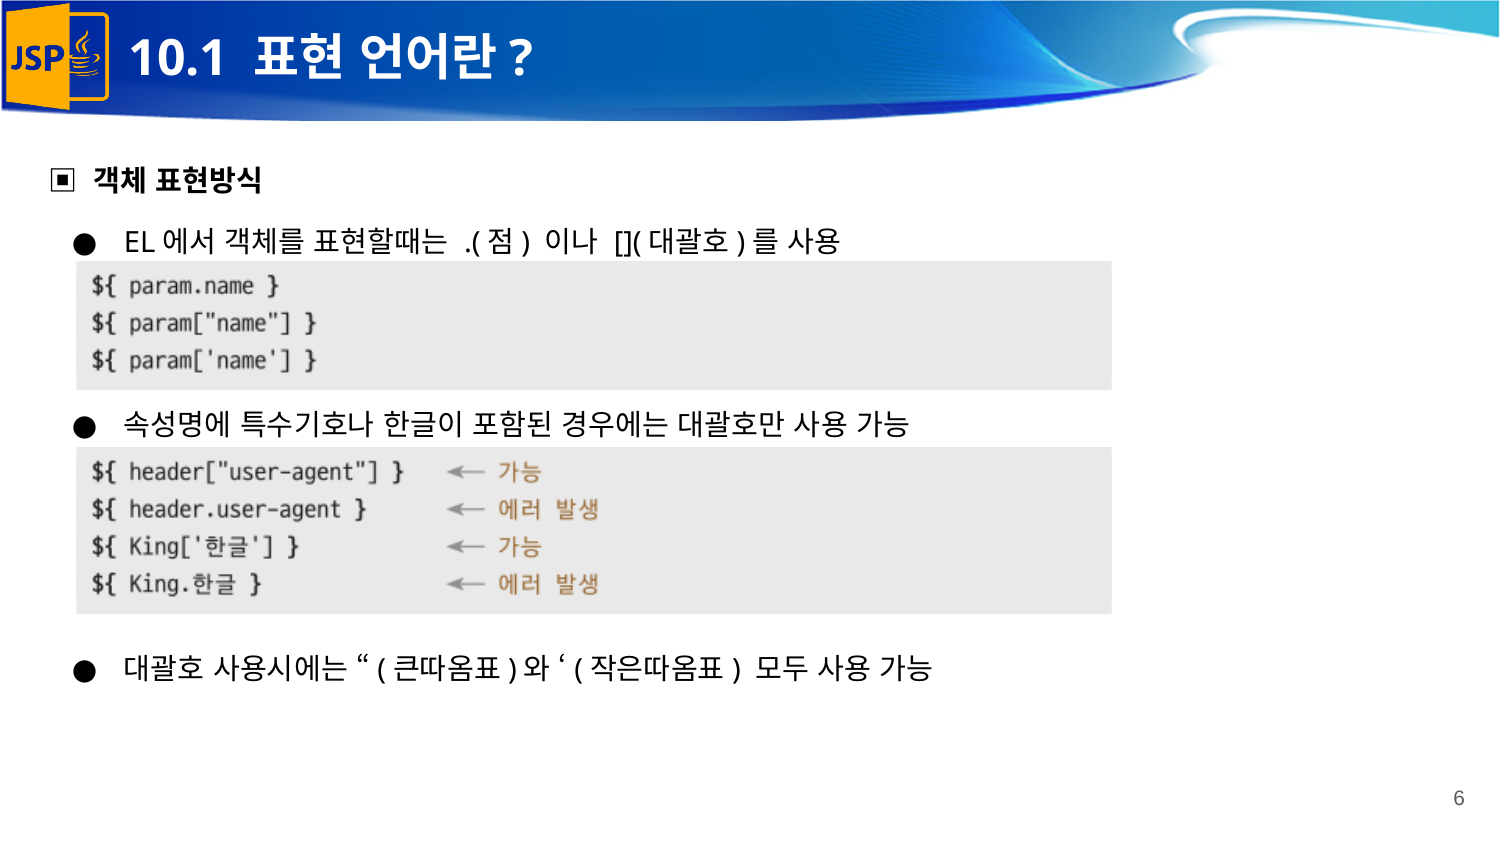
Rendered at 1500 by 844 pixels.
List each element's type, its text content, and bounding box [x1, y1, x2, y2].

picture [75, 447, 1113, 614]
picture [0, 0, 1500, 121]
picture [75, 261, 1113, 390]
text_box ▣ 객체 표현방식 EL에서 객체를 표현할때는 .(점) 이나 [](대괄호)를 사용 속성명에 특수기호나 한글이 포함된 경우에는 대괄호만 사용 가능 대괄호 사용시에는 “(큰따옴표)와 ‘(작은따옴표) 모두 사용 가능 [33, 142, 1432, 423]
slide_number ‹#› [1389, 764, 1480, 830]
title 10.1 표현 언어란? [113, 10, 1500, 105]
